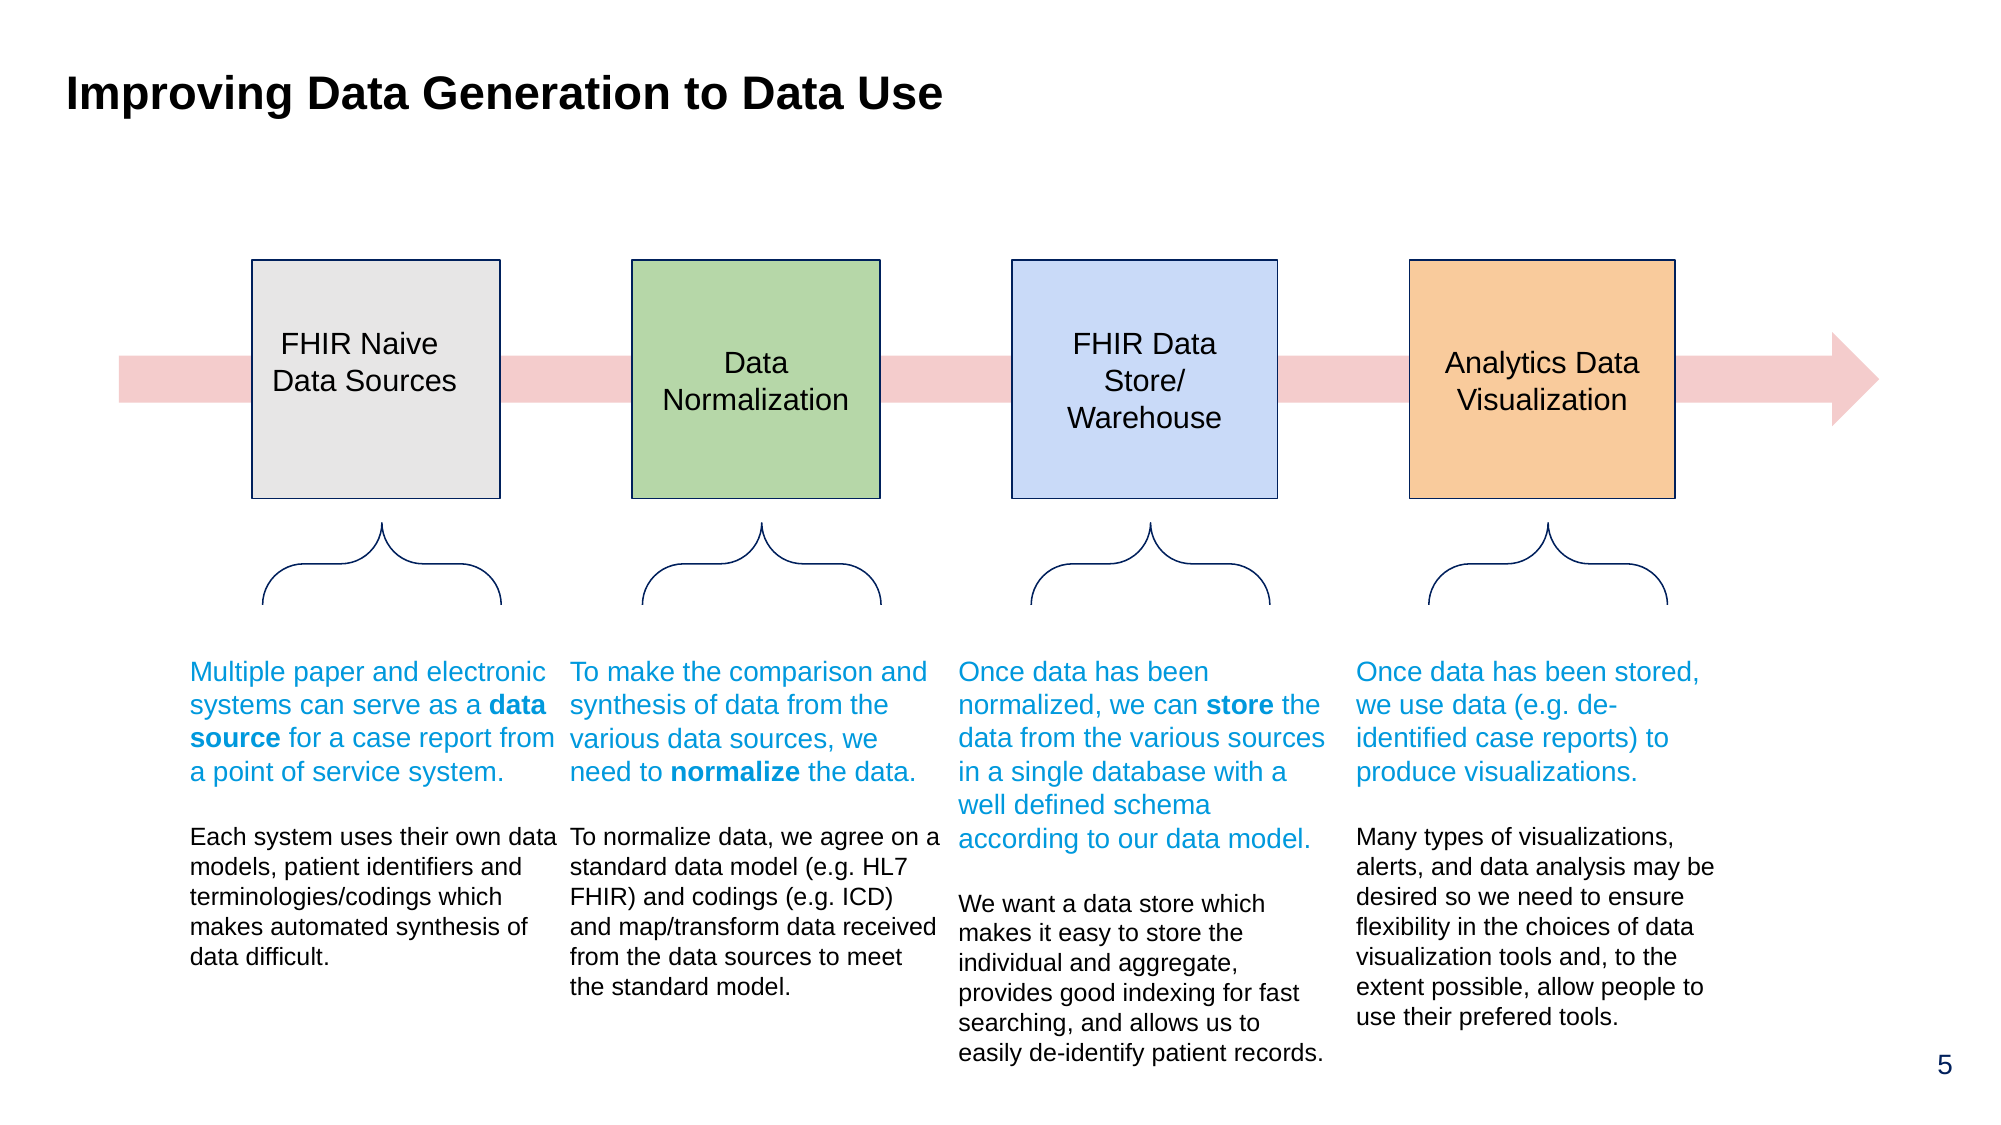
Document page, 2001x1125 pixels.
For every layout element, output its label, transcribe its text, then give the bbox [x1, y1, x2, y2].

text_box [880, 355, 1011, 403]
text_box Improving Data Generation to Data Use [45, 42, 1156, 208]
text_box [1031, 522, 1270, 605]
text_box To make the comparison and synthesis of data from the various data sources, we need to normalize the data. To normalize data, we agree on a standard data model (e.g. HL7 FHIR) and codings (e.g. ICD) and map/transform data received from the data sources to meet the standard model. [549, 633, 963, 1107]
text_box [118, 355, 252, 403]
text_box FHIR Naive Data Sources [252, 260, 500, 499]
text_box [262, 522, 502, 605]
text_box [500, 355, 632, 403]
text_box Analytics Data Visualization [1409, 260, 1676, 499]
text_box [642, 522, 882, 605]
text_box [1278, 355, 1409, 403]
slide_number 5 [1853, 1019, 1974, 1106]
text_box Multiple paper and electronic systems can serve as a data source for a case report from a point of service system. Each system uses their own data models, patient identifiers and terminologies/codings which makes automated synthesis of data difficult. [169, 633, 549, 1019]
text_box [1428, 522, 1668, 605]
text_box FHIR Data Store/ Warehouse [1011, 260, 1278, 499]
text_box Once data has been stored, we use data (e.g. de-identified case reports) to produce visualizations. Many types of visualizations, alerts, and data analysis may be desired so we need to ensure flexibility in the choices of data visualization tools and, to the extent possible, allow people to use their prefered tools. [1336, 633, 1749, 1019]
text_box [1676, 332, 1880, 427]
text_box Data Normalization [632, 260, 880, 499]
text_box Once data has been normalized, we can store the data from the various sources in a single database with a well defined schema according to our data model. We want a data store which makes it easy to store the individual and aggregate, provides good indexing for fast searching, and allows us to easily de-identify patient records. [938, 633, 1336, 1019]
